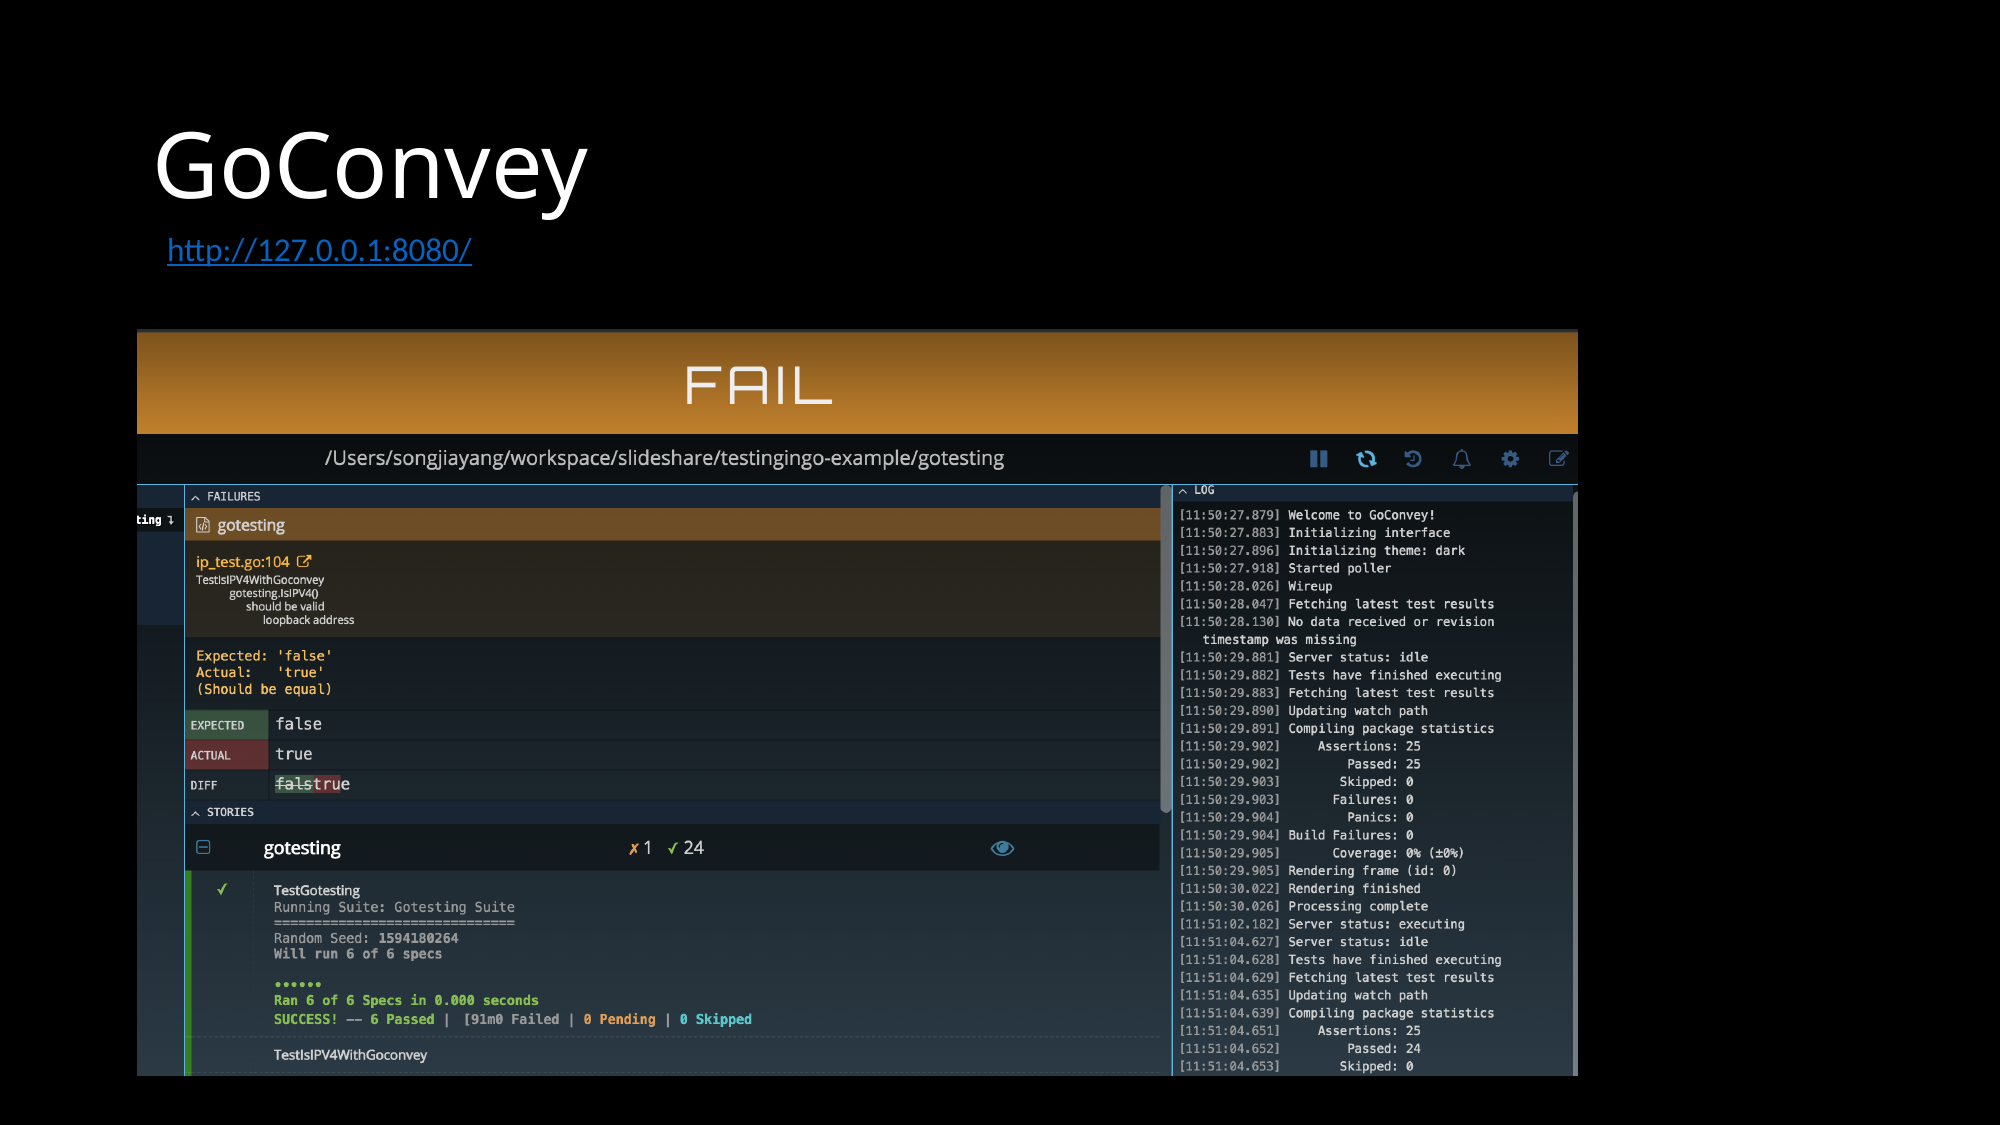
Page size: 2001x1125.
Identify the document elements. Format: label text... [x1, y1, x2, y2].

picture [137, 329, 1578, 1076]
title GoConvey [137, 59, 1863, 278]
list http://127.0.0.1:8080/ [152, 225, 876, 329]
